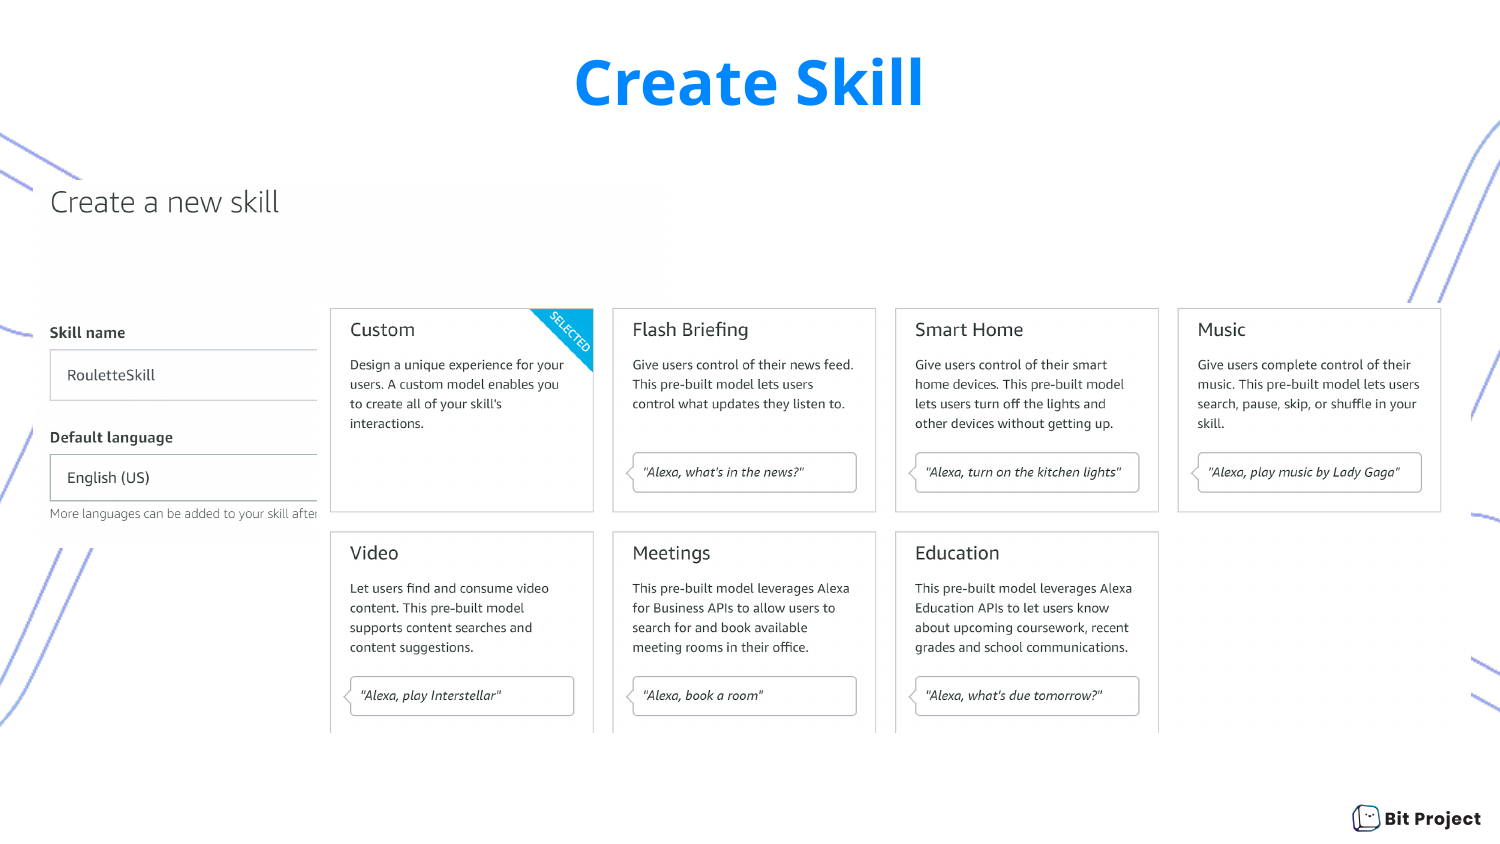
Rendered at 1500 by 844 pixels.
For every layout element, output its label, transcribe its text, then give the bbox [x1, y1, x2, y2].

picture [1349, 803, 1484, 834]
title Create Skill [51, 27, 1449, 122]
picture [32, 179, 1471, 733]
